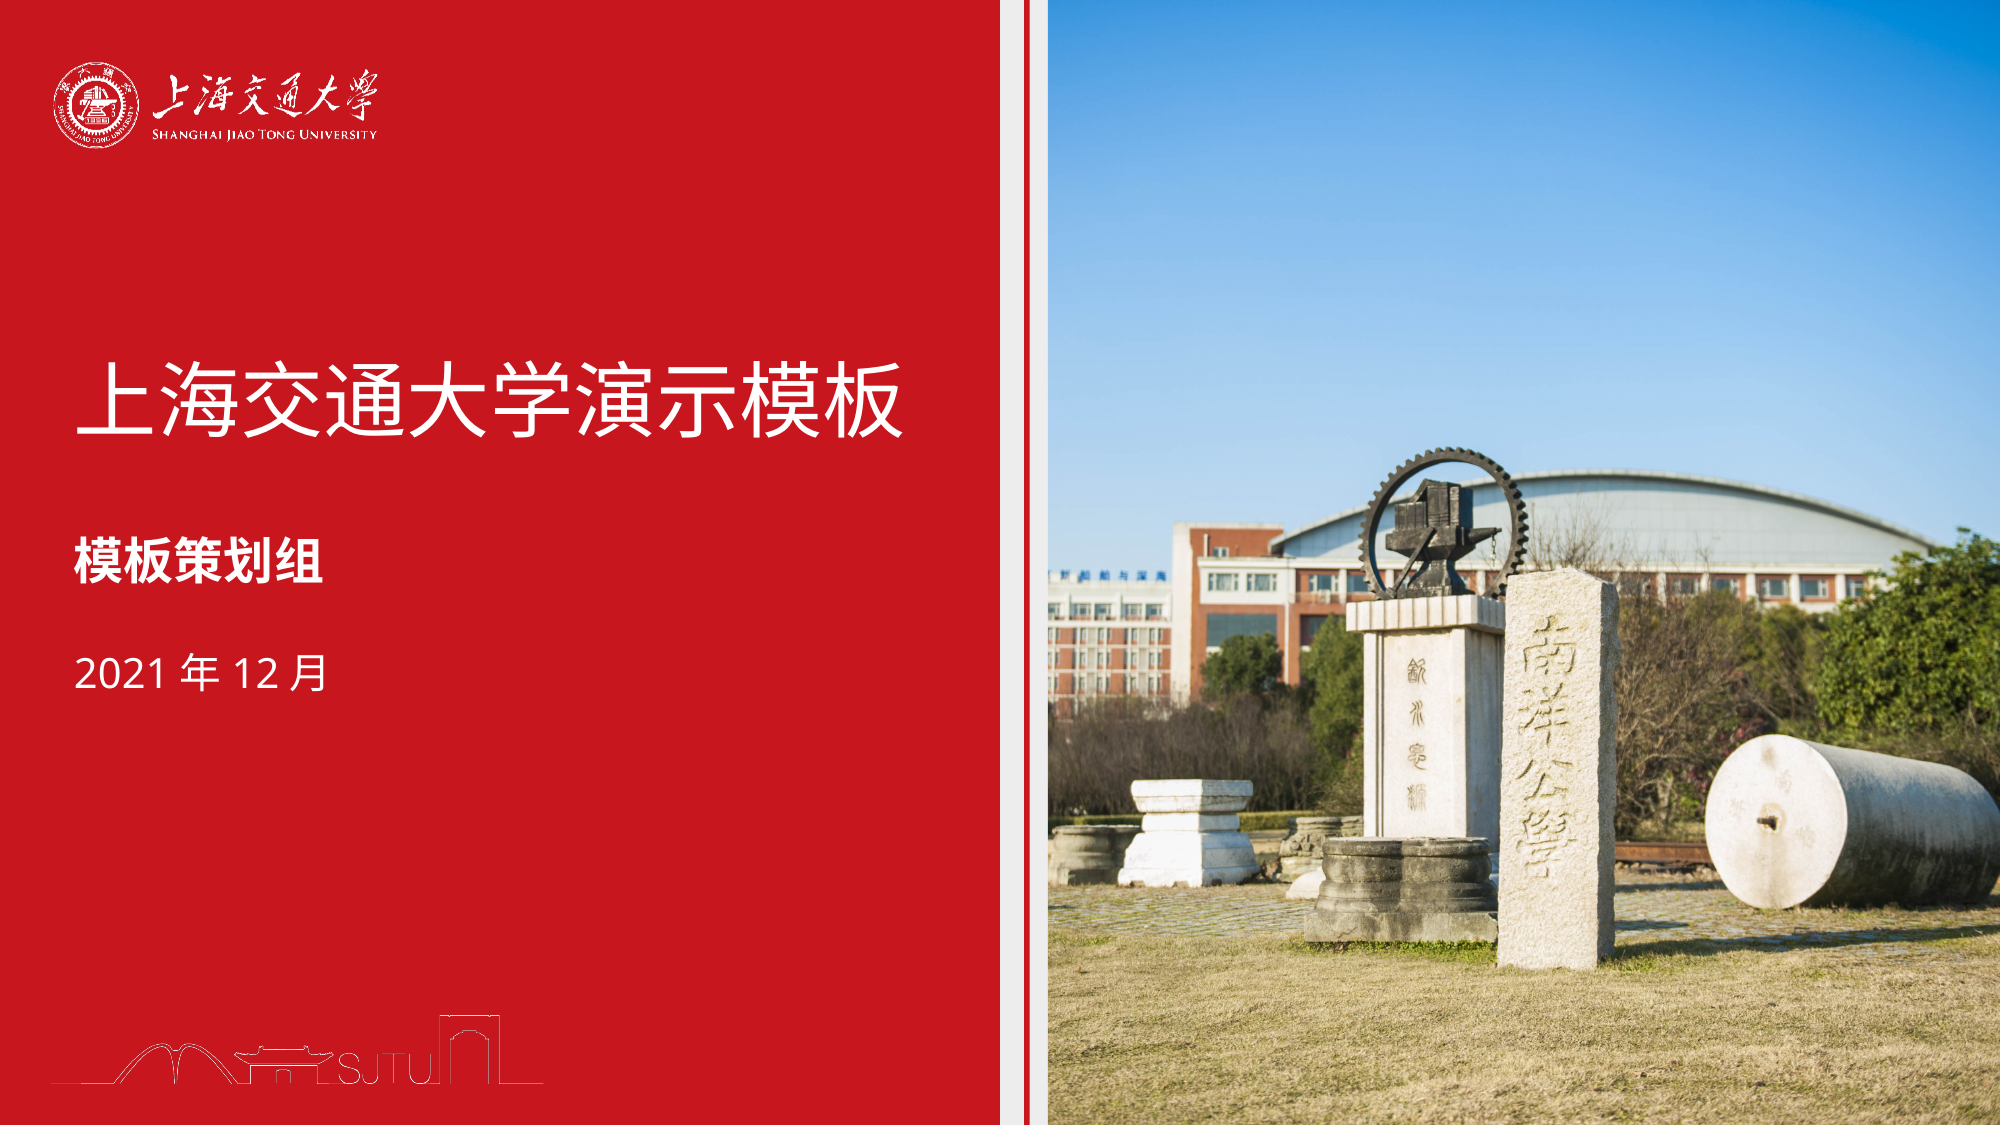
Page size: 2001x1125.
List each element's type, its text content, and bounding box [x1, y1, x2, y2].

list 模板策划组 [59, 510, 736, 609]
list 2021年12月 [59, 634, 536, 709]
title 上海交通大学演示模板 [59, 311, 1001, 486]
picture [1047, 0, 2000, 1125]
picture [36, 45, 393, 163]
picture [51, 1015, 544, 1084]
